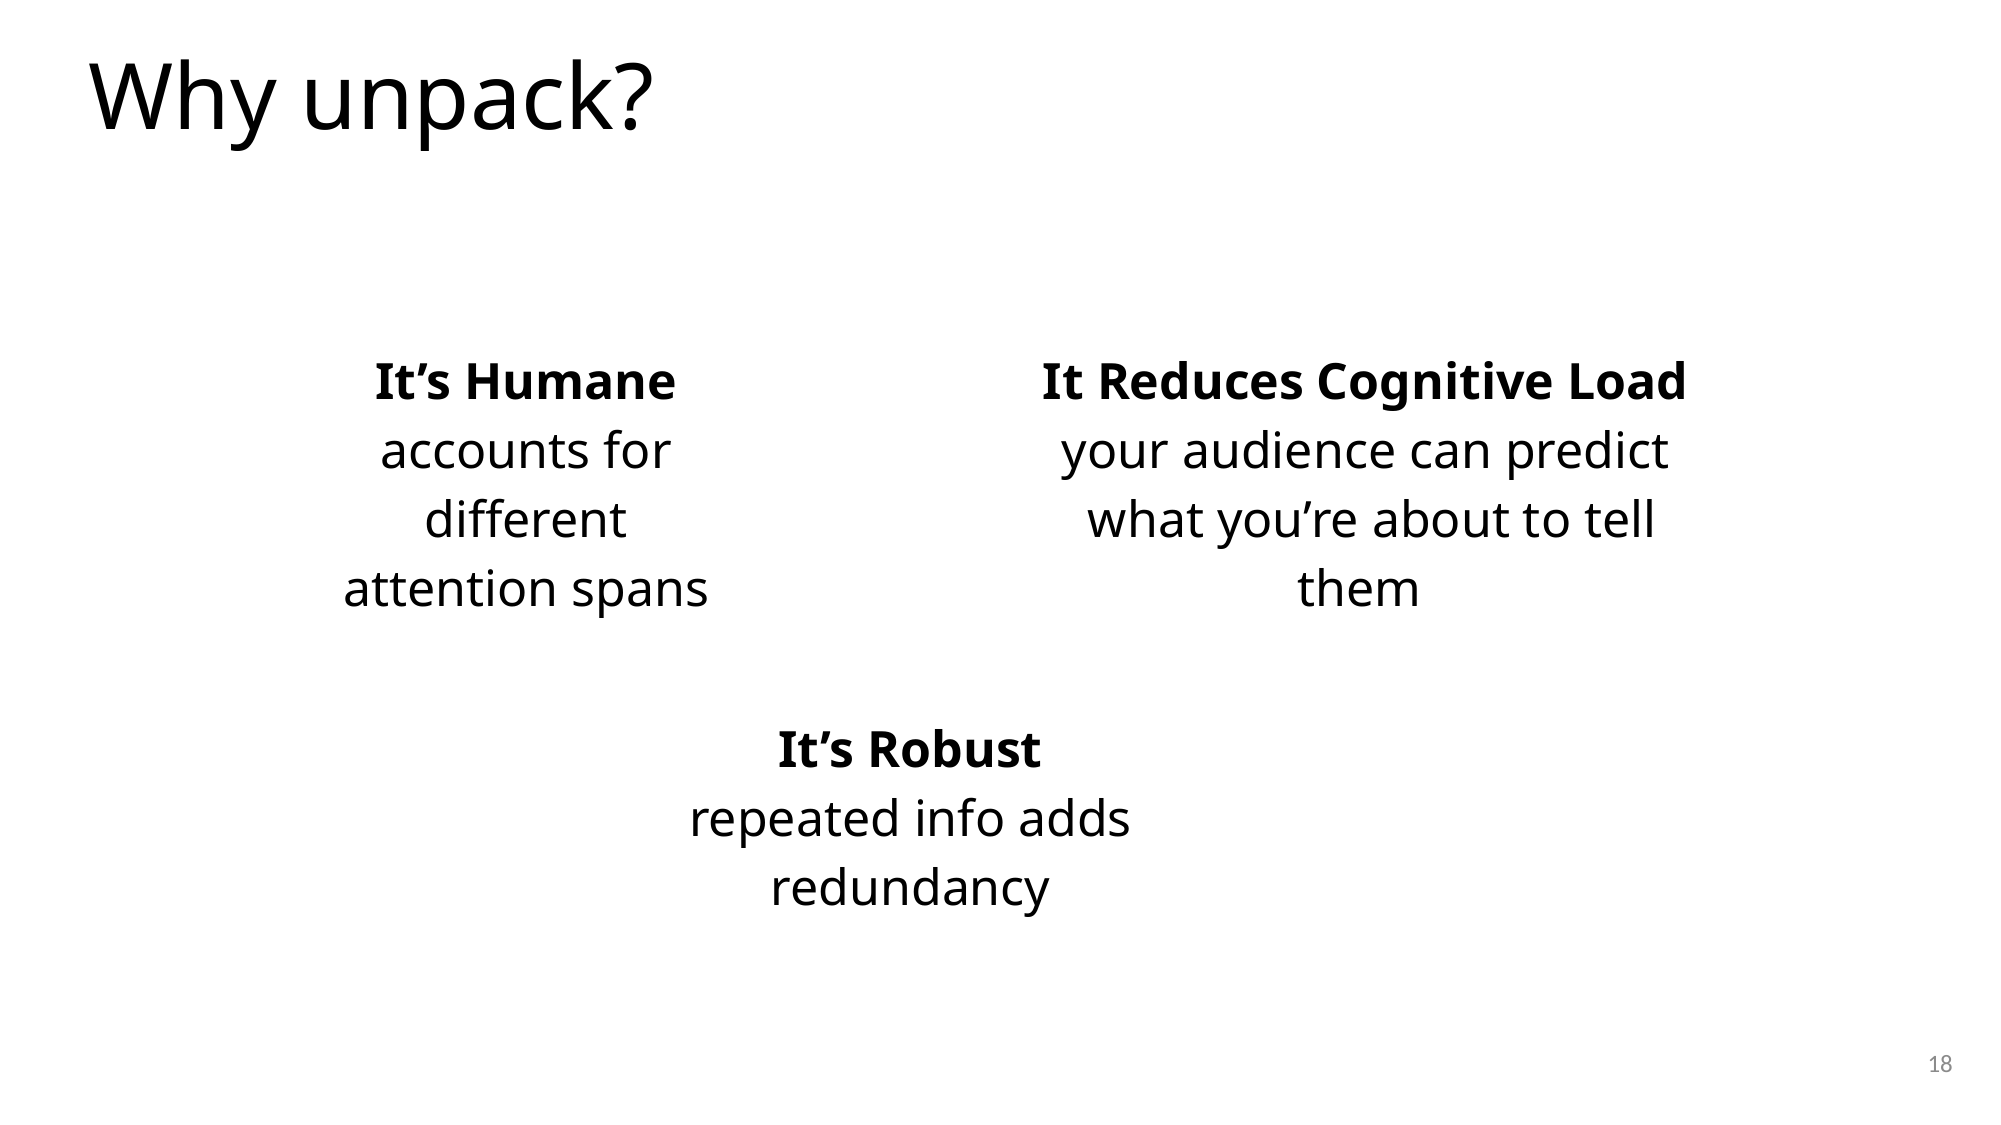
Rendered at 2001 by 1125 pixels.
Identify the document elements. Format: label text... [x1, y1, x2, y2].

text_box It’s Humane accounts for different attention spans [255, 346, 798, 612]
text_box It’s Robust repeated info adds redundancy [593, 688, 1228, 933]
title Why unpack? [68, 30, 1932, 156]
text_box It Reduces Cognitive Load your audience can predict what you’re about to tell them [986, 315, 1745, 642]
slide_number 18 [1853, 1019, 1974, 1106]
